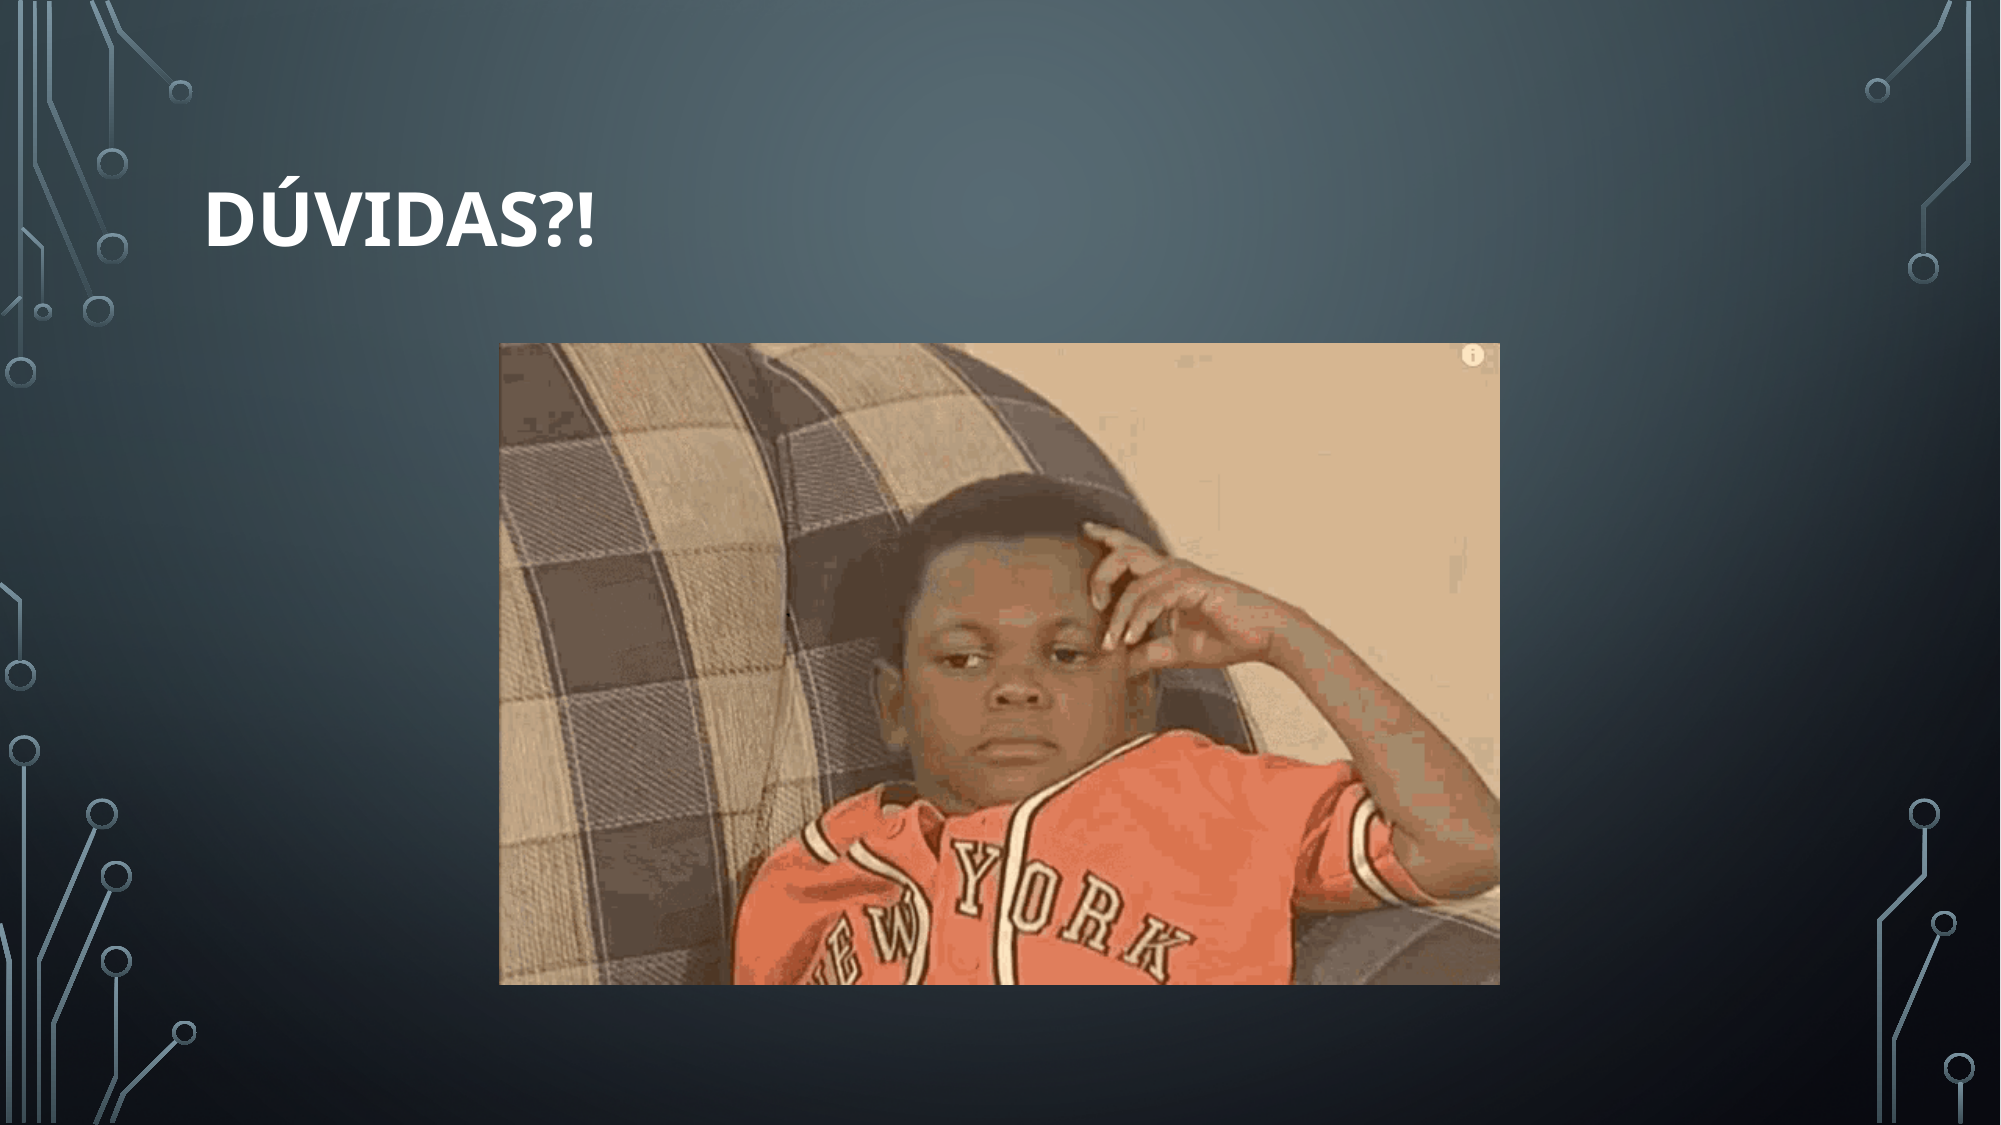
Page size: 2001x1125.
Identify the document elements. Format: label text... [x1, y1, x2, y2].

picture [499, 343, 1500, 985]
title Dúvidas?! [187, 101, 1813, 344]
